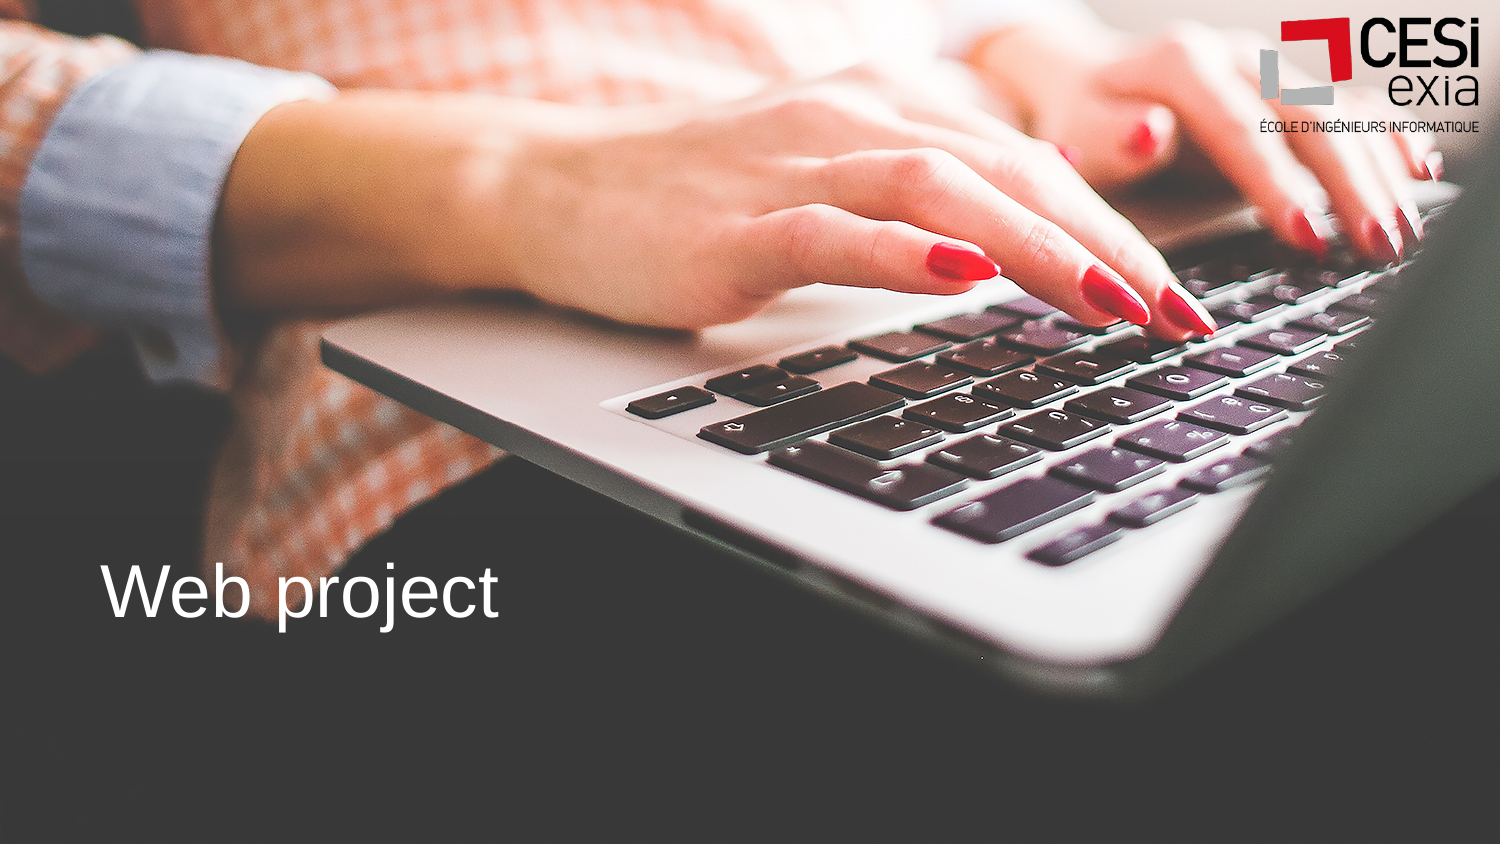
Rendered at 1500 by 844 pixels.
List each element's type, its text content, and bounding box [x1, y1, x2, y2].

list Web project [64, 492, 727, 682]
picture [0, 0, 1500, 844]
